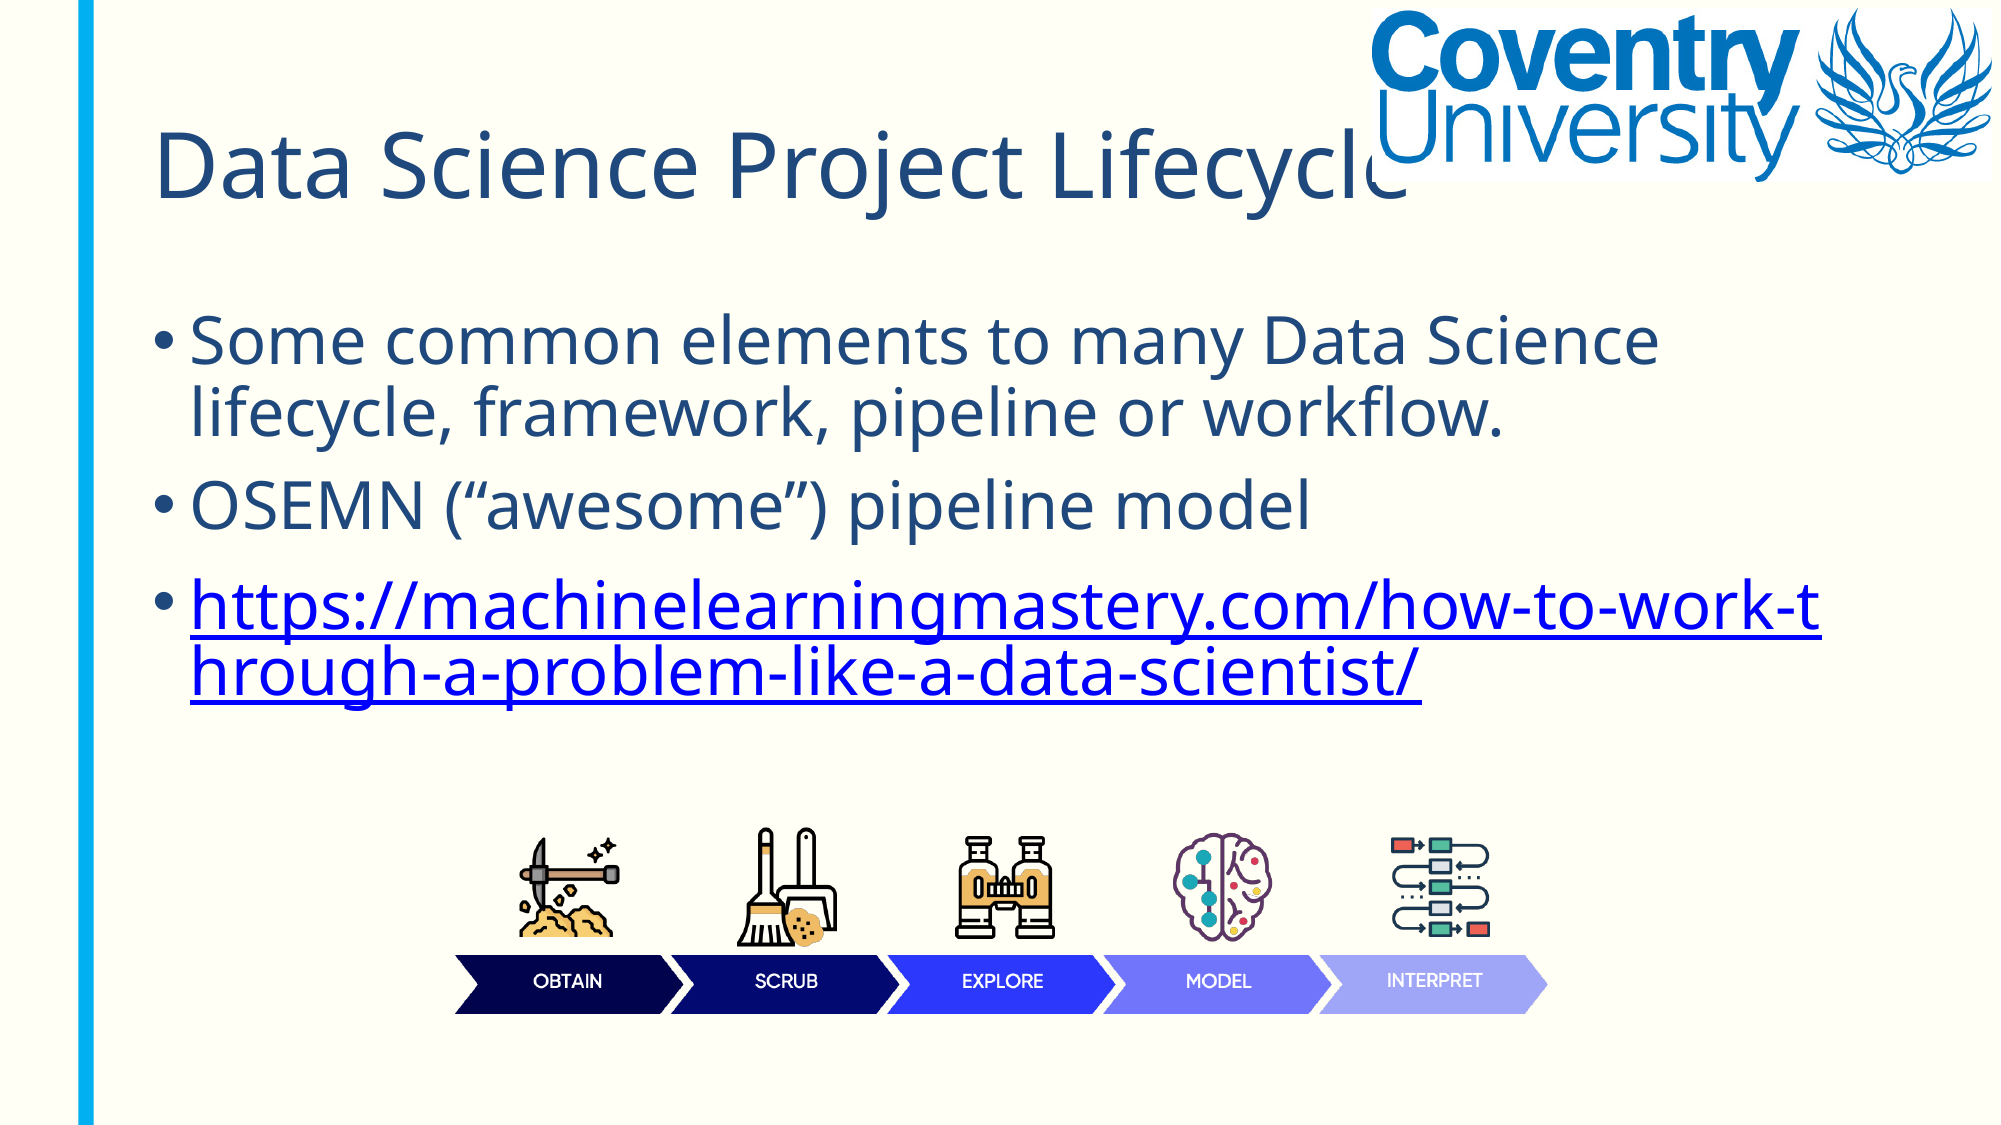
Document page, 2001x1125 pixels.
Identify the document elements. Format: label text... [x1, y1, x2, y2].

list Some common elements to many Data Science lifecycle, framework, pipeline or workflow. OSEMN (“awesome”) pipeline model https://machinelearningmastery.com/how-to-work-through-a-problem-like-a-data-scientist/ [137, 299, 1863, 1014]
title Data Science Project Lifecycle [137, 59, 1863, 278]
picture [1372, 8, 1992, 182]
picture [442, 803, 1558, 1014]
